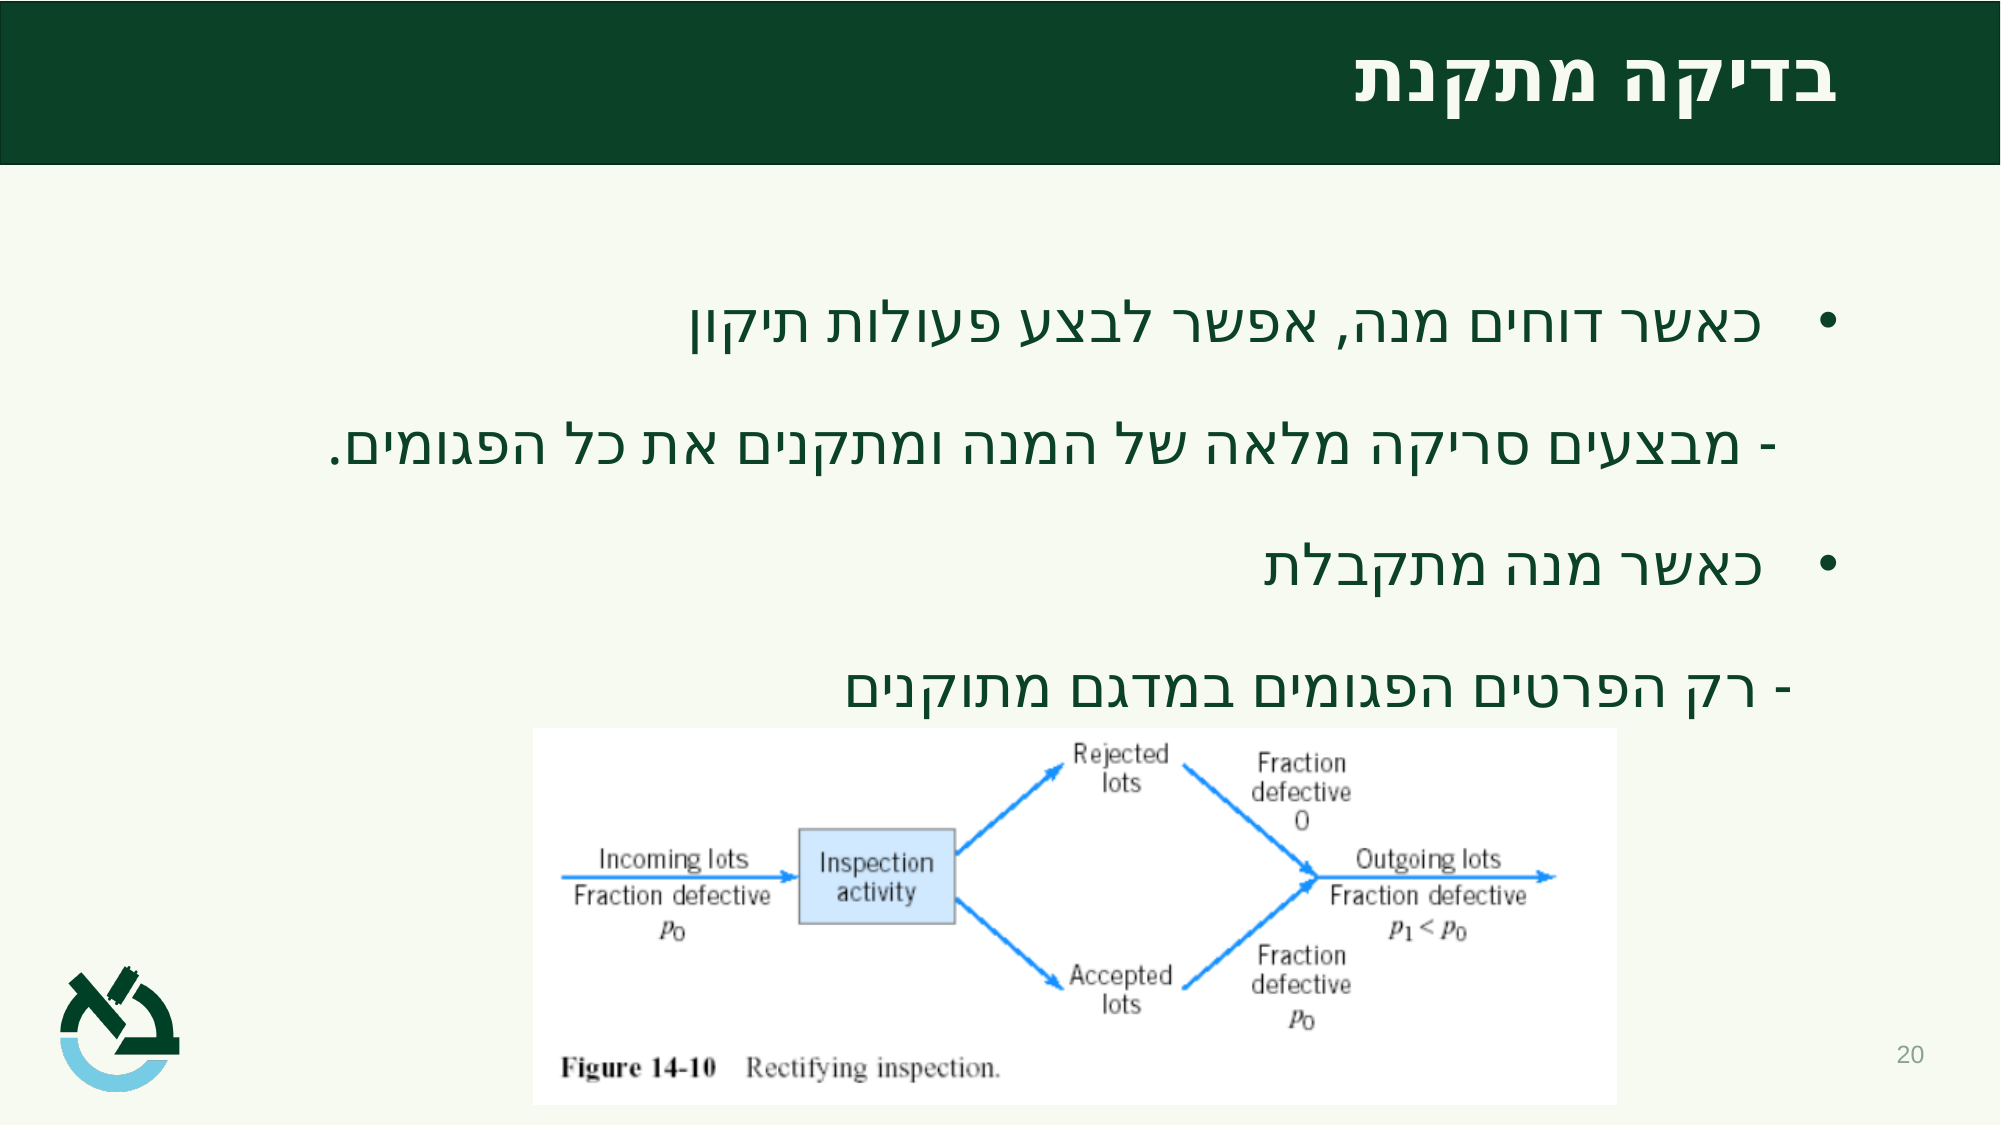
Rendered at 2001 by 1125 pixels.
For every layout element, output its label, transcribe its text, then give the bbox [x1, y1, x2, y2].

title בדיקה מתקנת [645, 1, 1855, 165]
slide_number 20 [1861, 1023, 1940, 1084]
picture [533, 728, 1617, 1105]
subtitle כאשר דוחים מנה, אפשר לבצע פעולות תיקון - מבצעים סריקה מלאה של המנה ומתקנים את כל הפגומים. כאשר מנה מתקבלת - רק הפרטים הפגומים במדגם מתוקנים [0, 241, 1855, 887]
